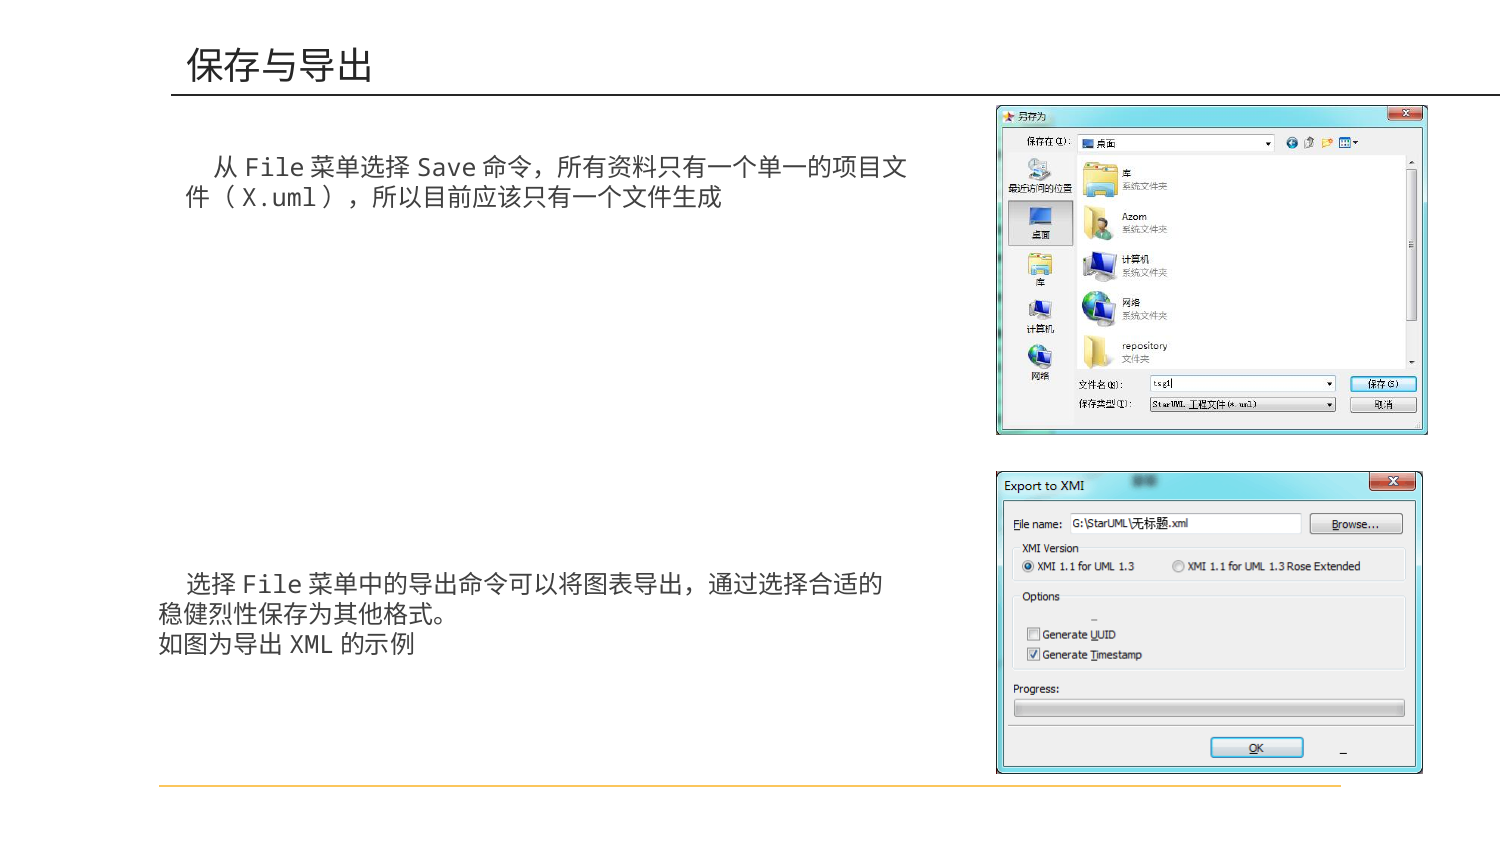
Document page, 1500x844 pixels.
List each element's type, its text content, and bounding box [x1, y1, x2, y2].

picture [995, 471, 1423, 775]
text_box 从File菜单选择Save命令，所有资料只有一个单一的项目文件（X.uml），所以目前应该只有一个文件生成 [171, 144, 937, 219]
picture [995, 105, 1428, 435]
text_box 保存与导出 [171, 34, 389, 94]
text_box 选择File菜单中的导出命令可以将图表导出，通过选择合适的稳健烈性保存为其他格式。 如图为导出XML的示例 [143, 560, 910, 666]
